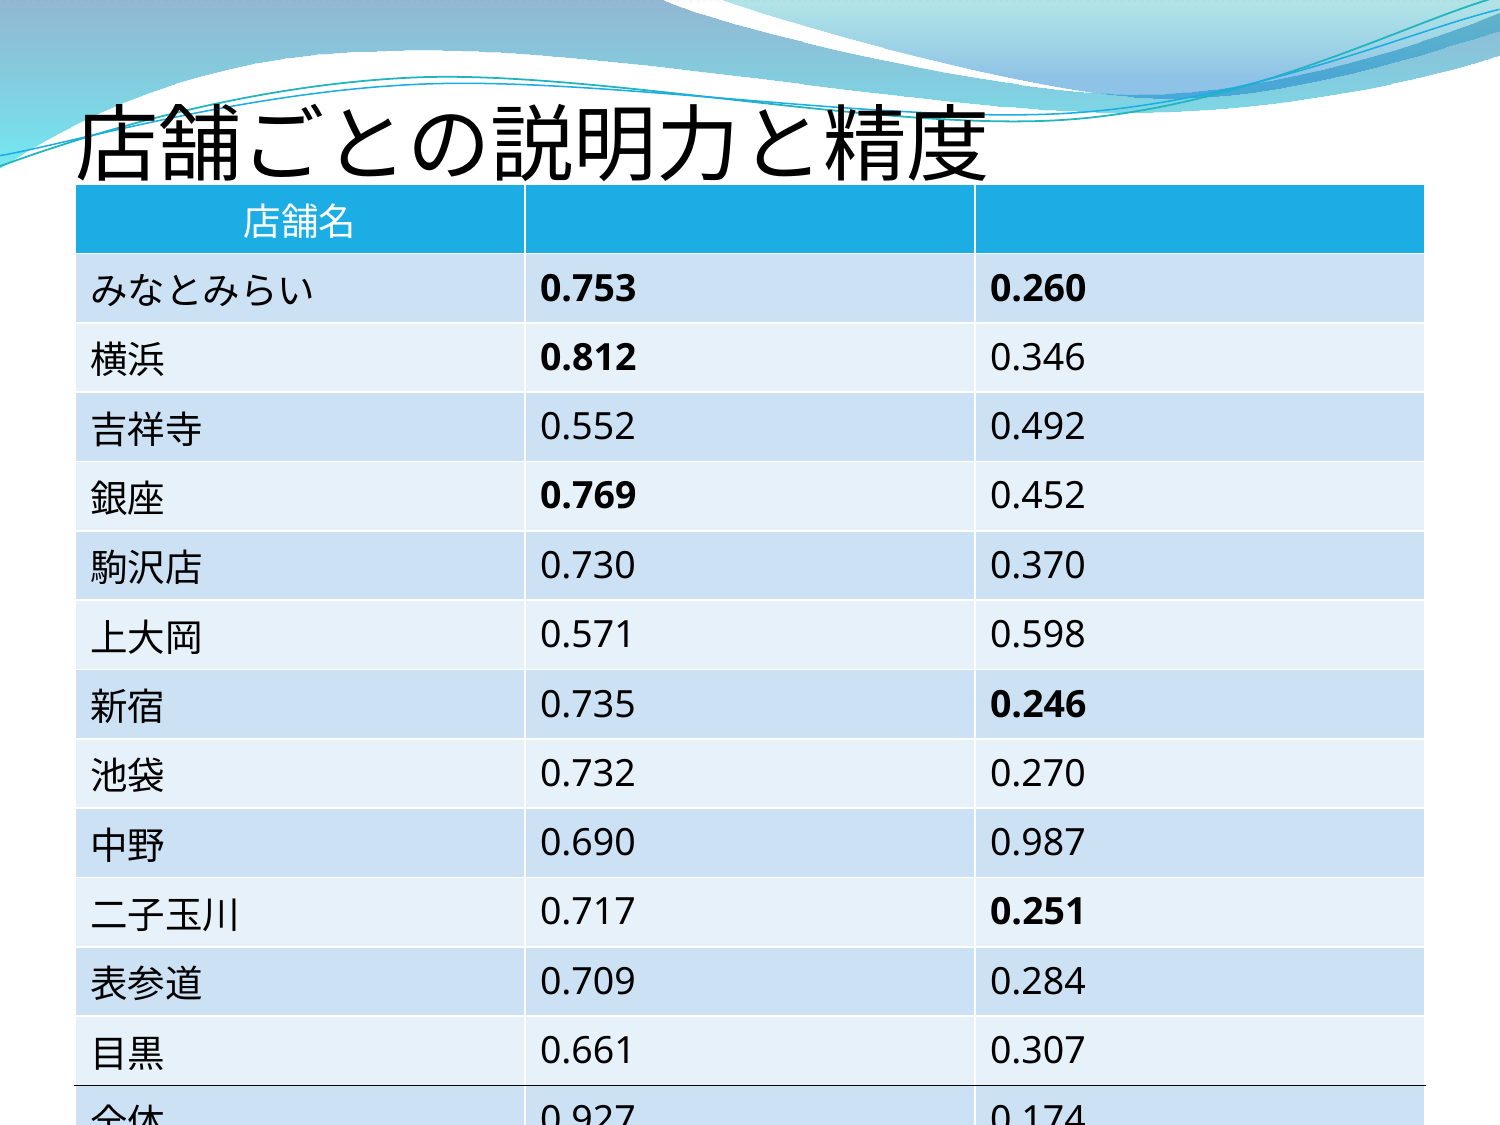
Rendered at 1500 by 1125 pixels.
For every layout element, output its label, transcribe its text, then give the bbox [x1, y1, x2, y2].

title 店舗ごとの説明力と精度 [75, 3, 1425, 183]
